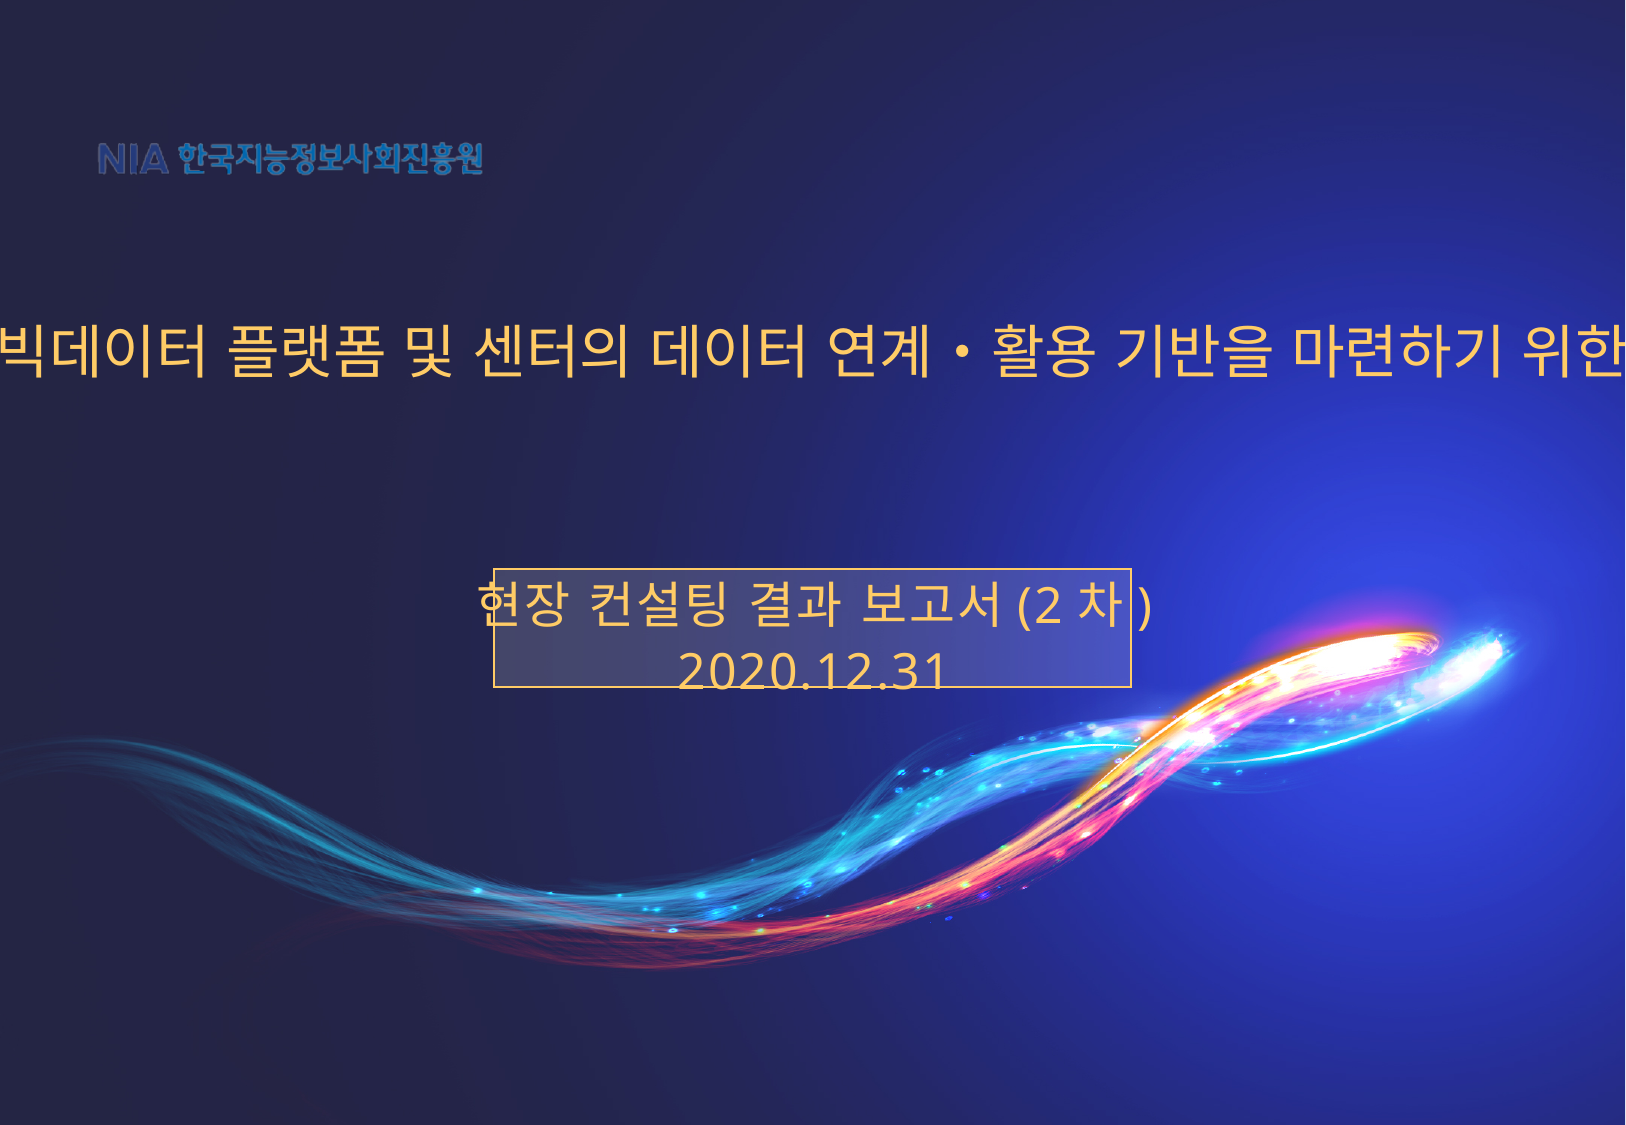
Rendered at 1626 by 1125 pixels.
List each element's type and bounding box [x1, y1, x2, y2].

picture [0, 0, 1626, 1125]
text_box [44, 308, 1581, 461]
text_box [493, 567, 1132, 699]
